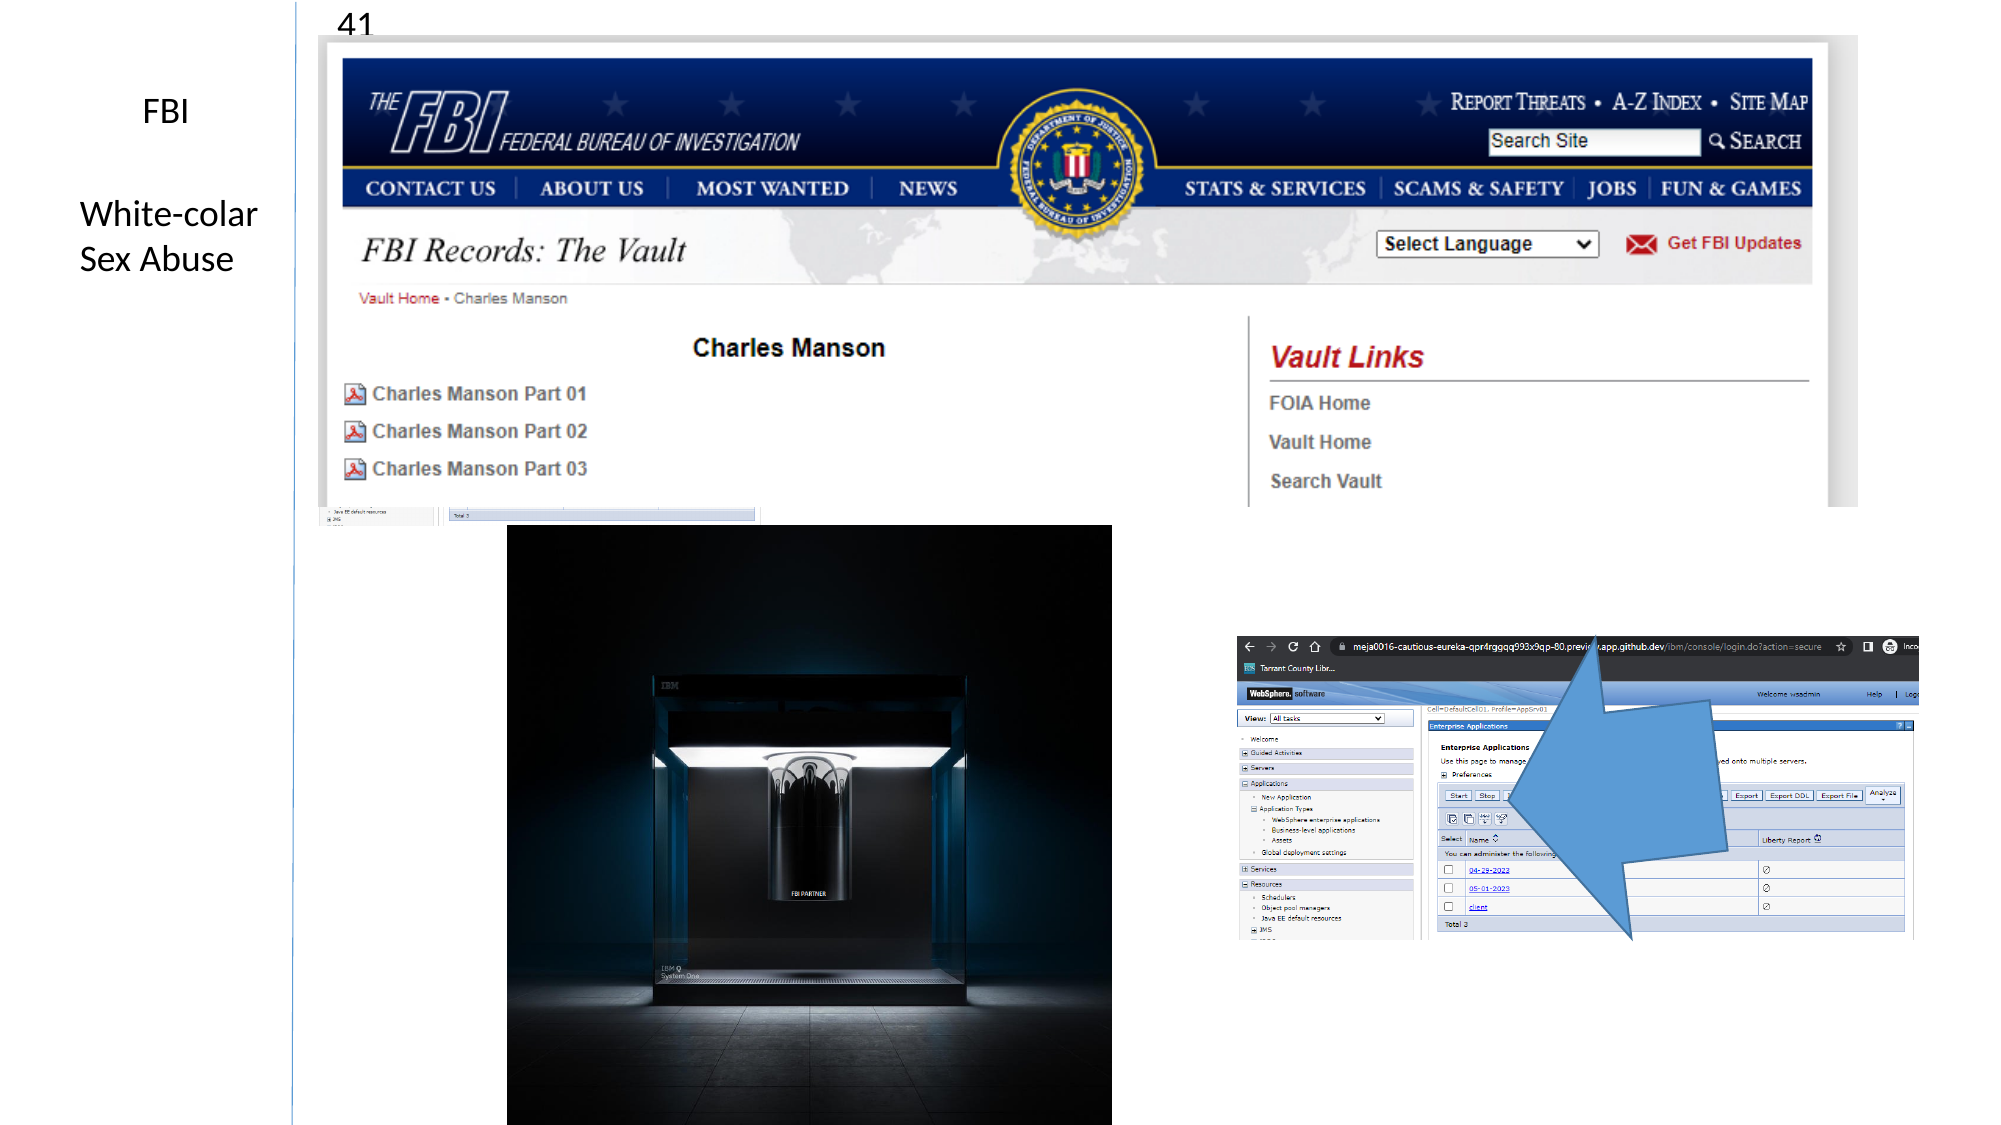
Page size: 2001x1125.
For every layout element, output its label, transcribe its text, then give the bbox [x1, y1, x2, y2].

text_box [292, 1, 296, 1125]
picture [318, 35, 1858, 1125]
text_box 41 [322, 0, 390, 35]
text_box White-colar Sex Abuse [65, 181, 274, 287]
picture [1237, 636, 1919, 940]
text_box FBI [127, 78, 205, 139]
